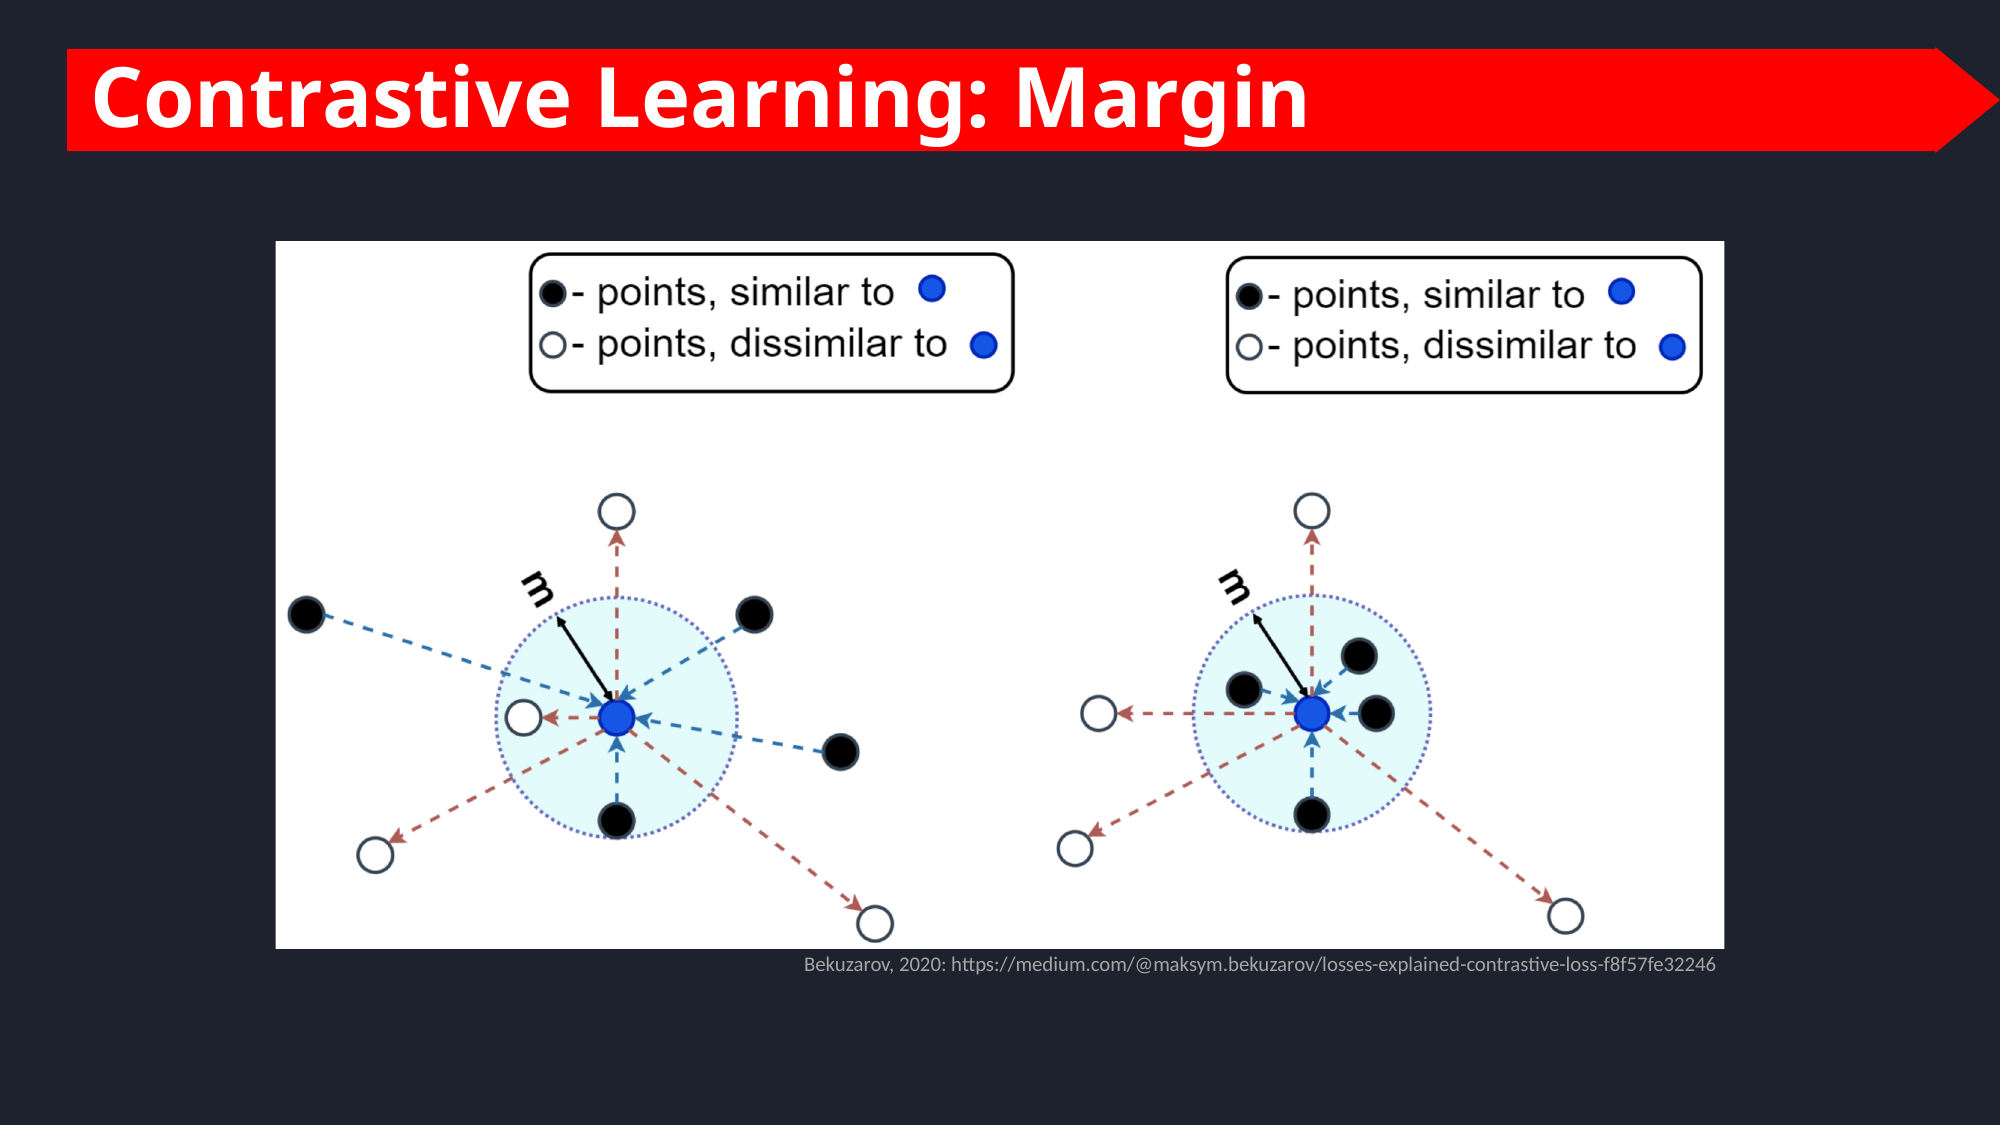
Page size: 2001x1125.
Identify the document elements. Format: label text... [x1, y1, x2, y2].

title Contrastive Learning: Margin [75, 47, 1933, 153]
picture [275, 240, 1725, 949]
text_box Bekuzarov, 2020: https://medium.com/@maksym.bekuzarov/losses-explained-contrastive-loss-f8f57fe32246 [789, 942, 1779, 983]
